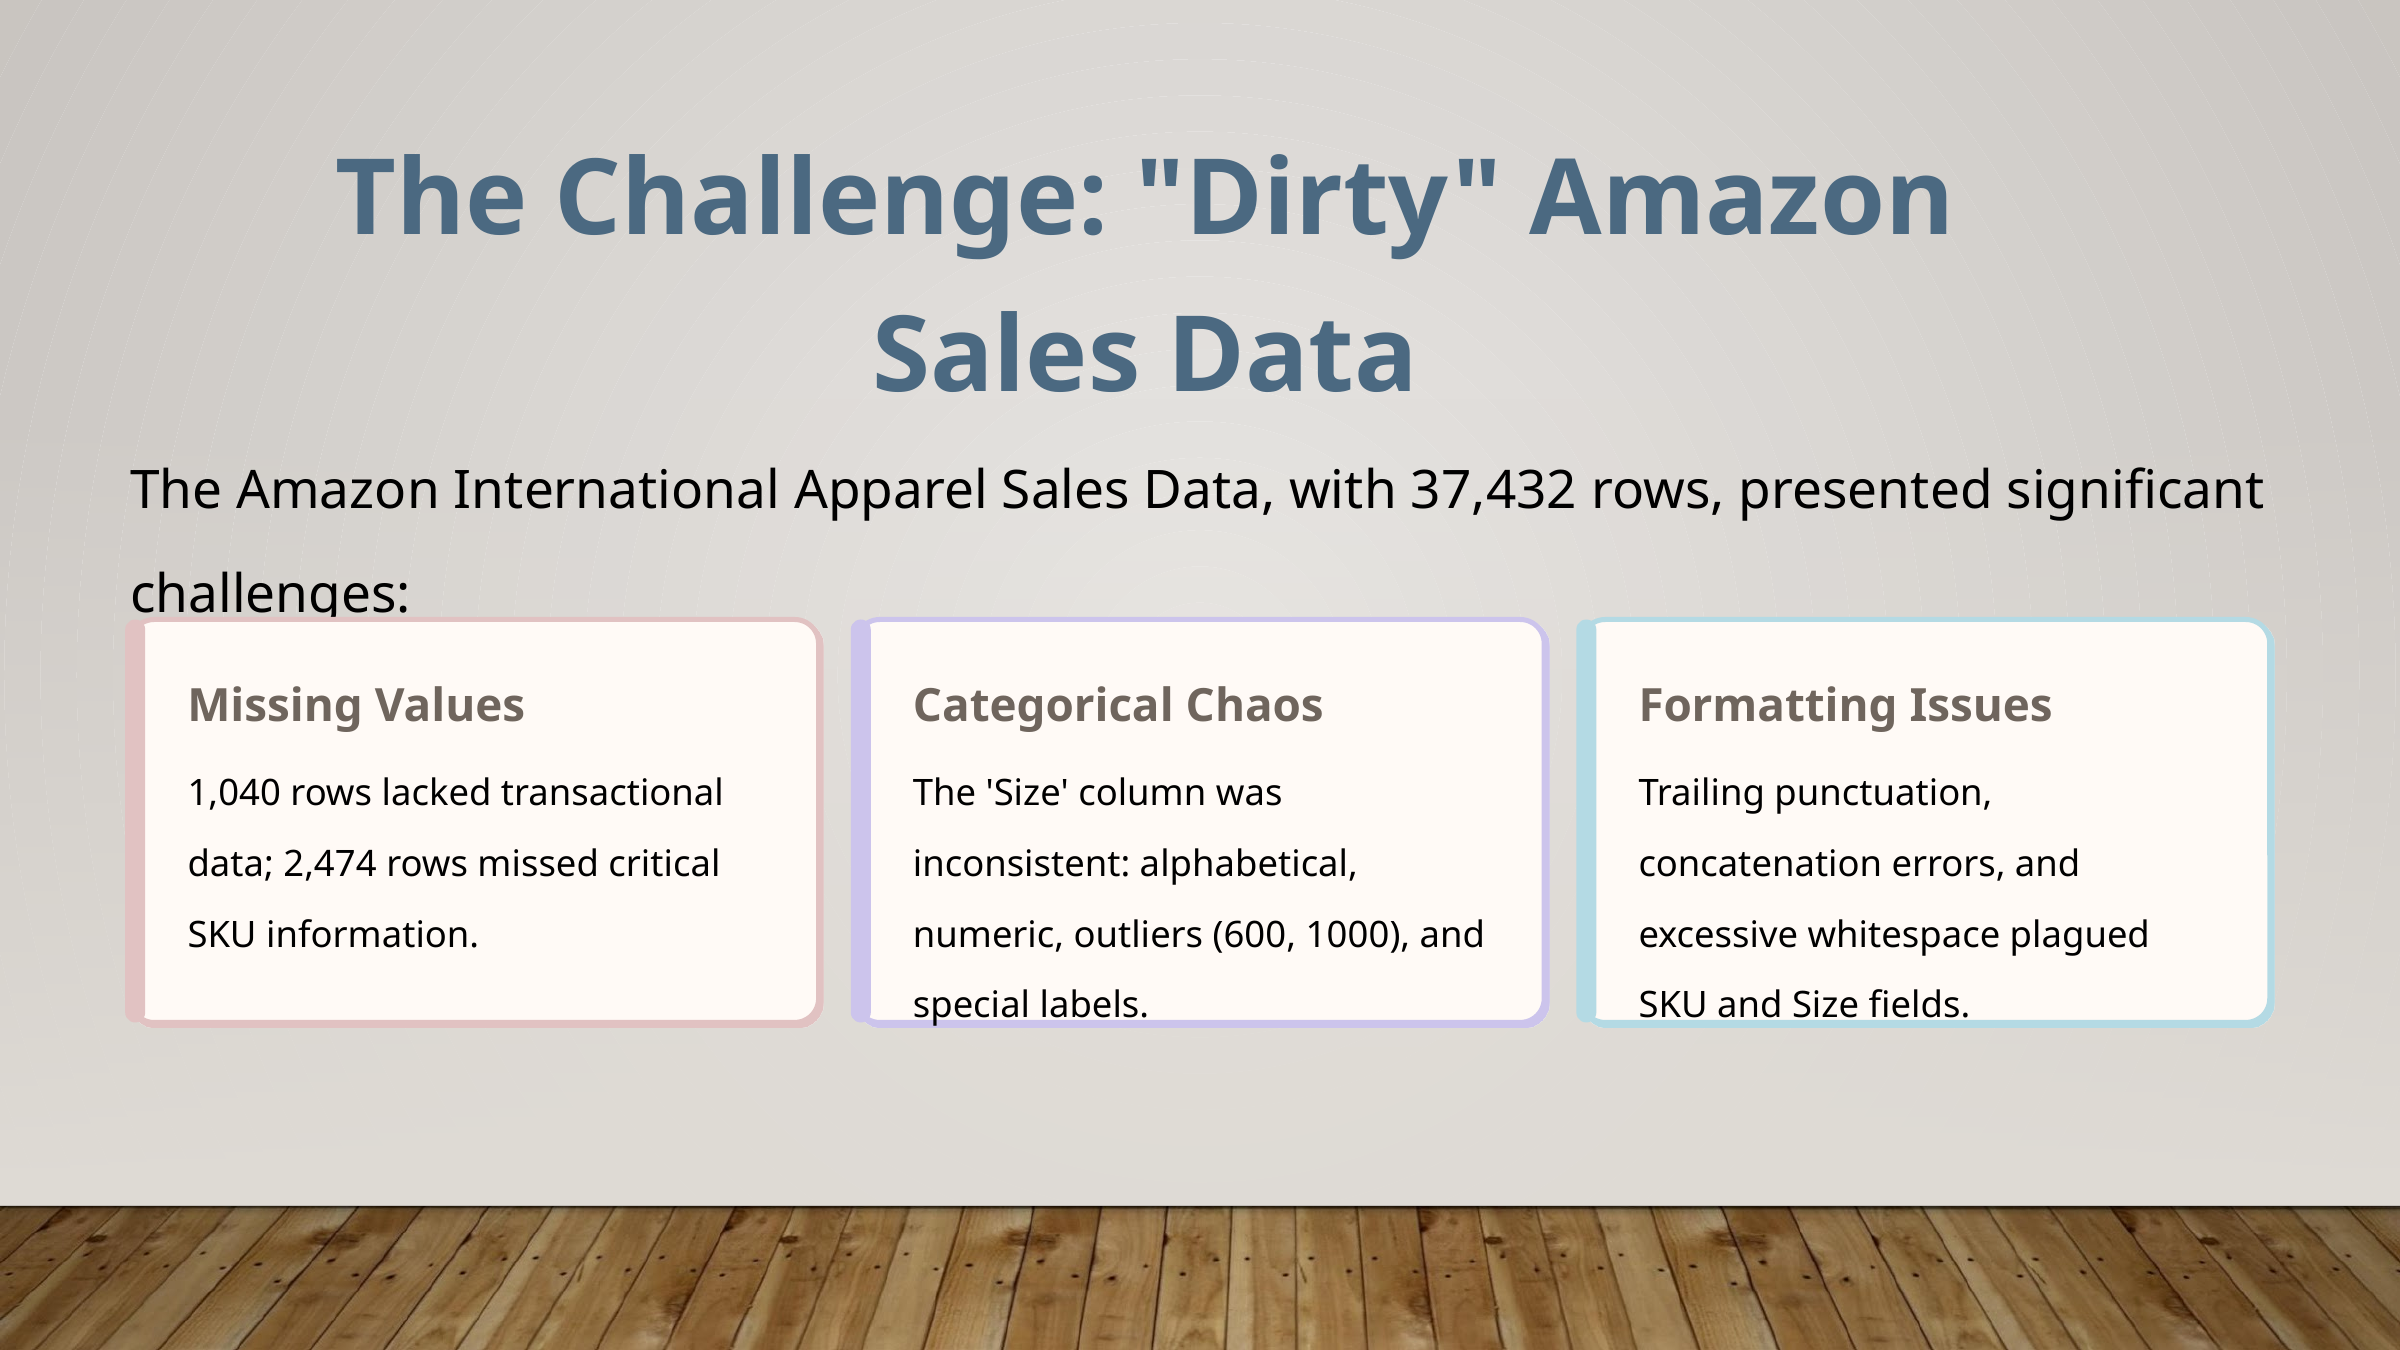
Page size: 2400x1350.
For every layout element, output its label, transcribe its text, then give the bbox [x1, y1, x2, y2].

text_box The 'Size' column was inconsistent: alphabetical, numeric, outliers (600, 1000), and special labels. [912, 742, 1502, 981]
text_box [868, 619, 1545, 1023]
text_box Missing Values [187, 661, 653, 720]
picture [0, 1206, 2400, 1350]
text_box The Challenge: "Dirty" Amazon Sales Data [263, 98, 2028, 389]
text_box Trailing punctuation, concatenation errors, and excessive whitespace plagued SKU and Size fields. [1638, 742, 2228, 981]
text_box 1,040 rows lacked transactional data; 2,474 rows missed critical SKU information. [187, 742, 777, 921]
text_box [143, 619, 819, 1023]
text_box Formatting Issues [1638, 661, 2104, 720]
text_box Categorical Chaos [912, 661, 1378, 720]
text_box [1576, 619, 1597, 1023]
text_box The Amazon International Apparel Sales Data, with 37,432 rows, presented significant challenges: [130, 416, 2270, 595]
text_box [125, 619, 146, 1023]
text_box [1594, 619, 2270, 1023]
text_box [850, 619, 871, 1023]
